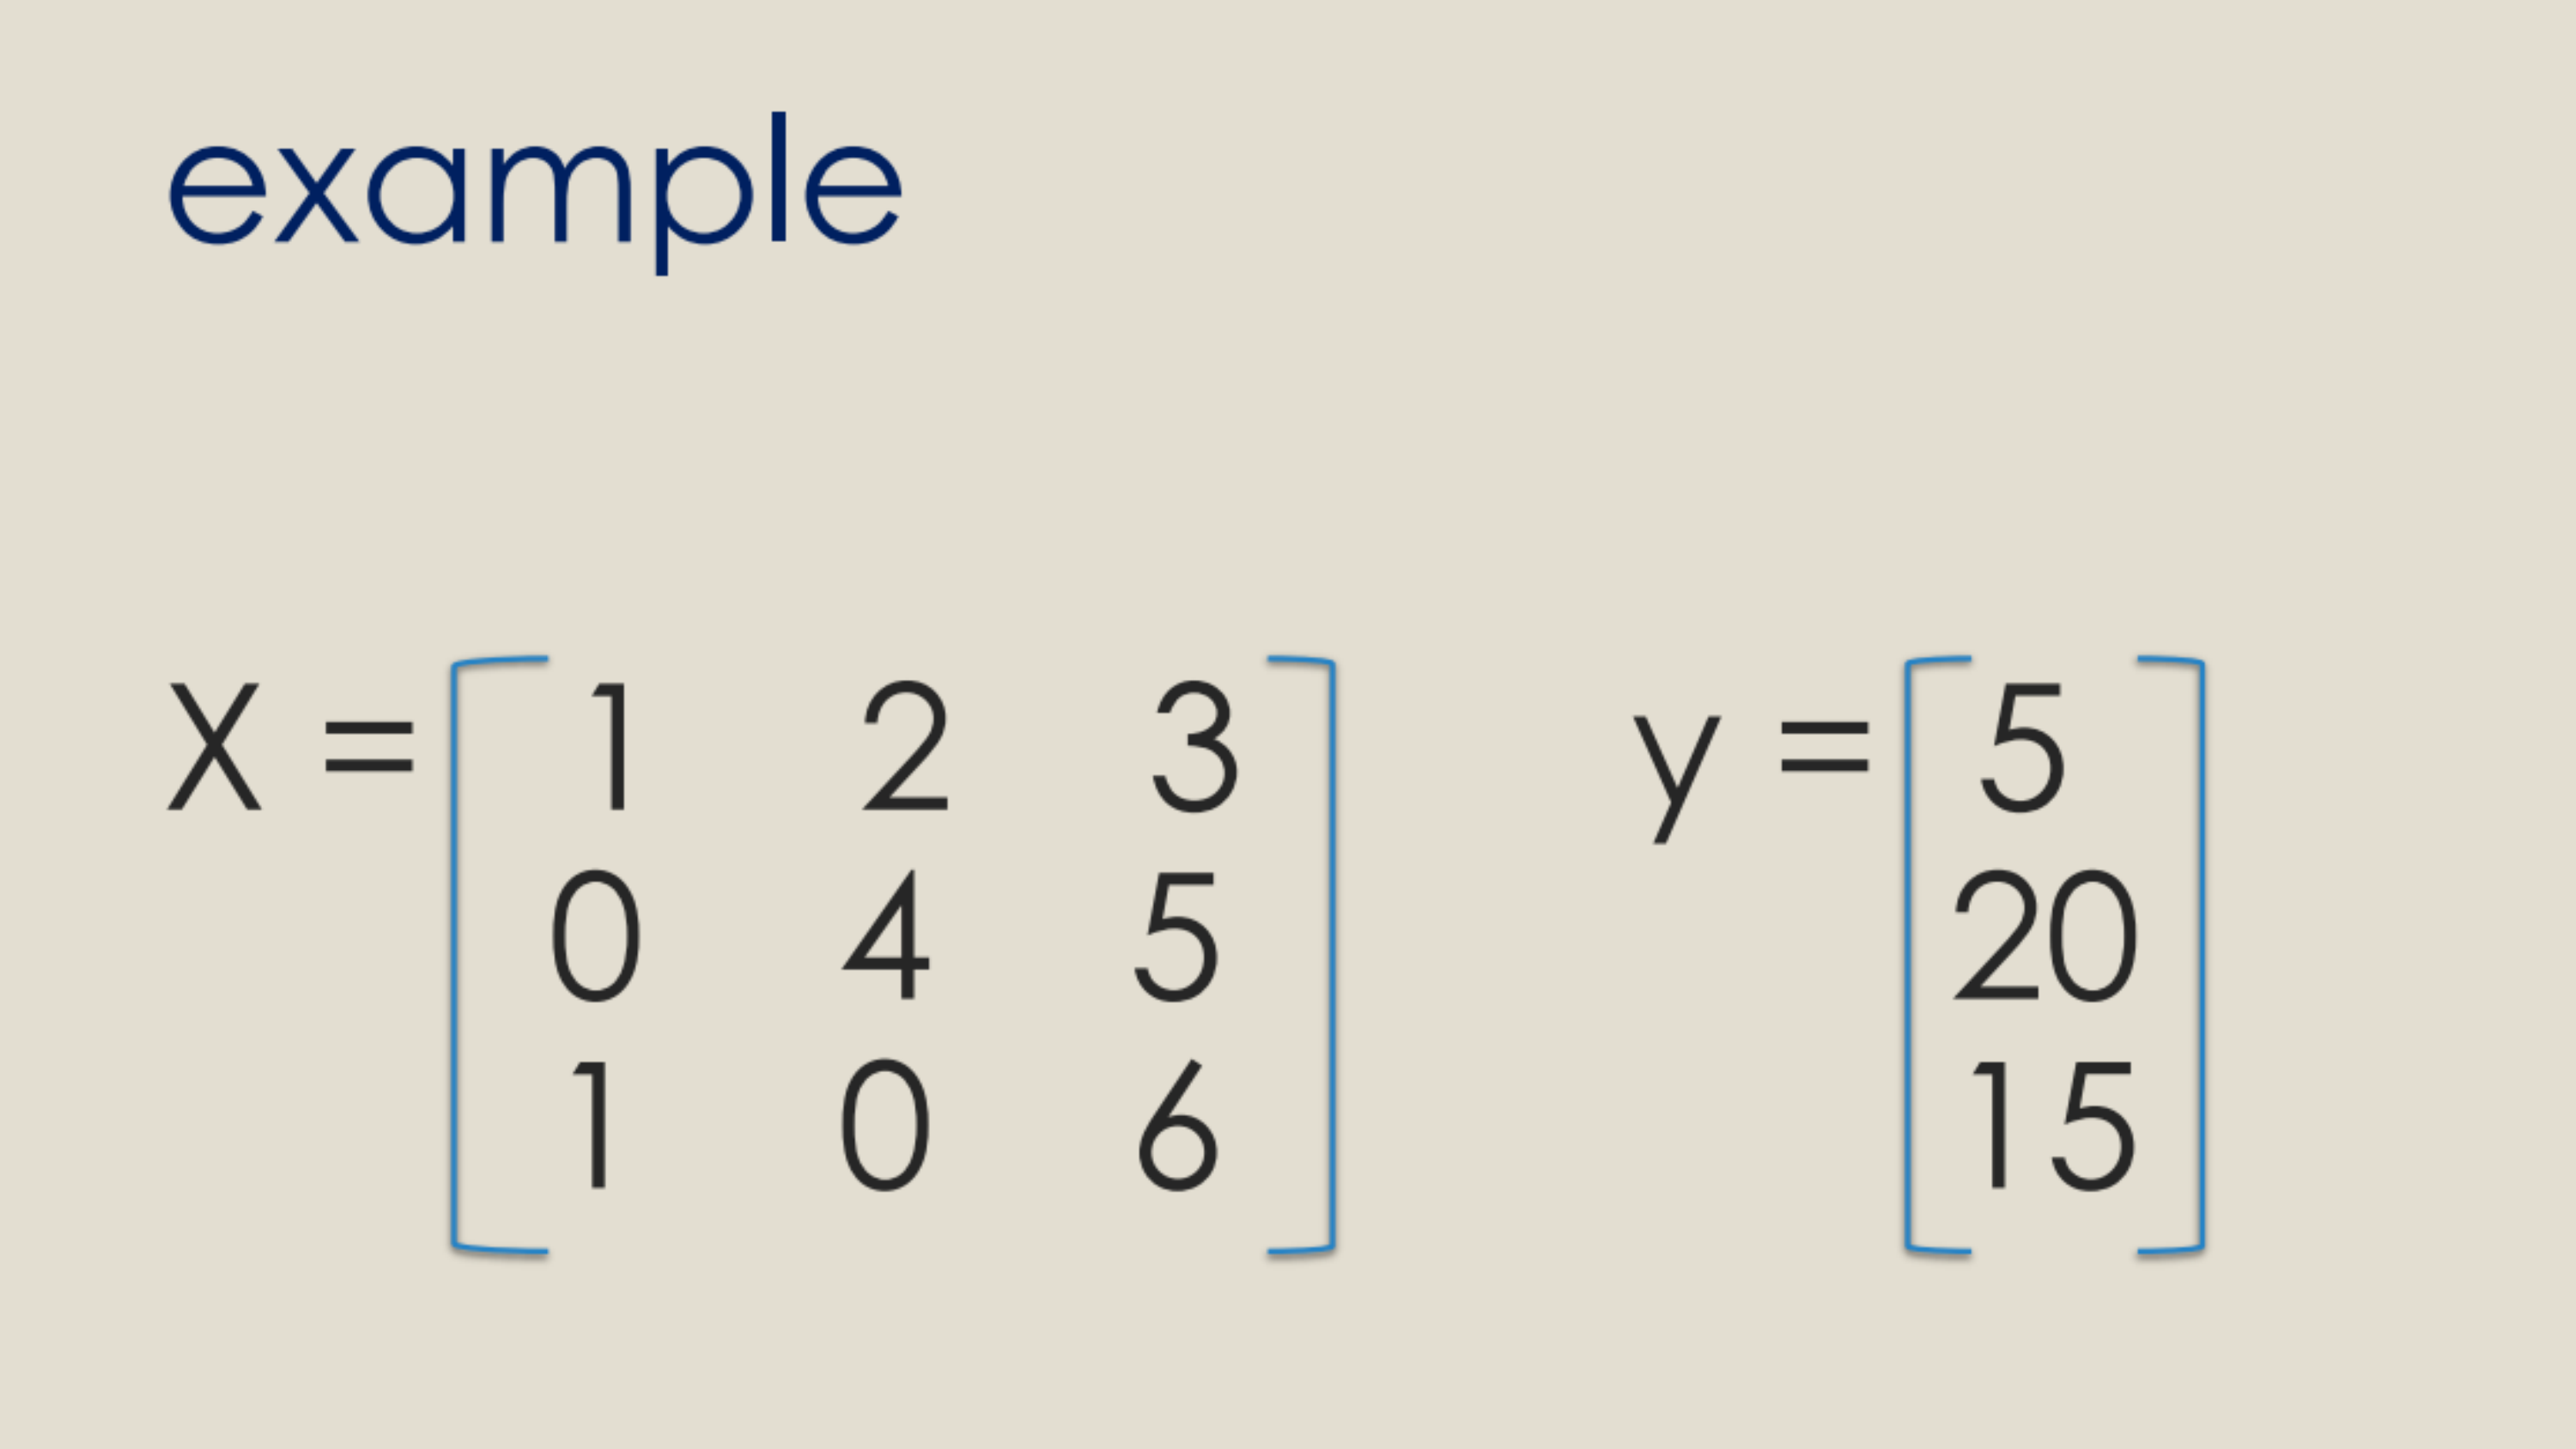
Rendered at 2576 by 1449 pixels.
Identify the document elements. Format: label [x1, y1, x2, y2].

text_box [0, 0, 2576, 1449]
